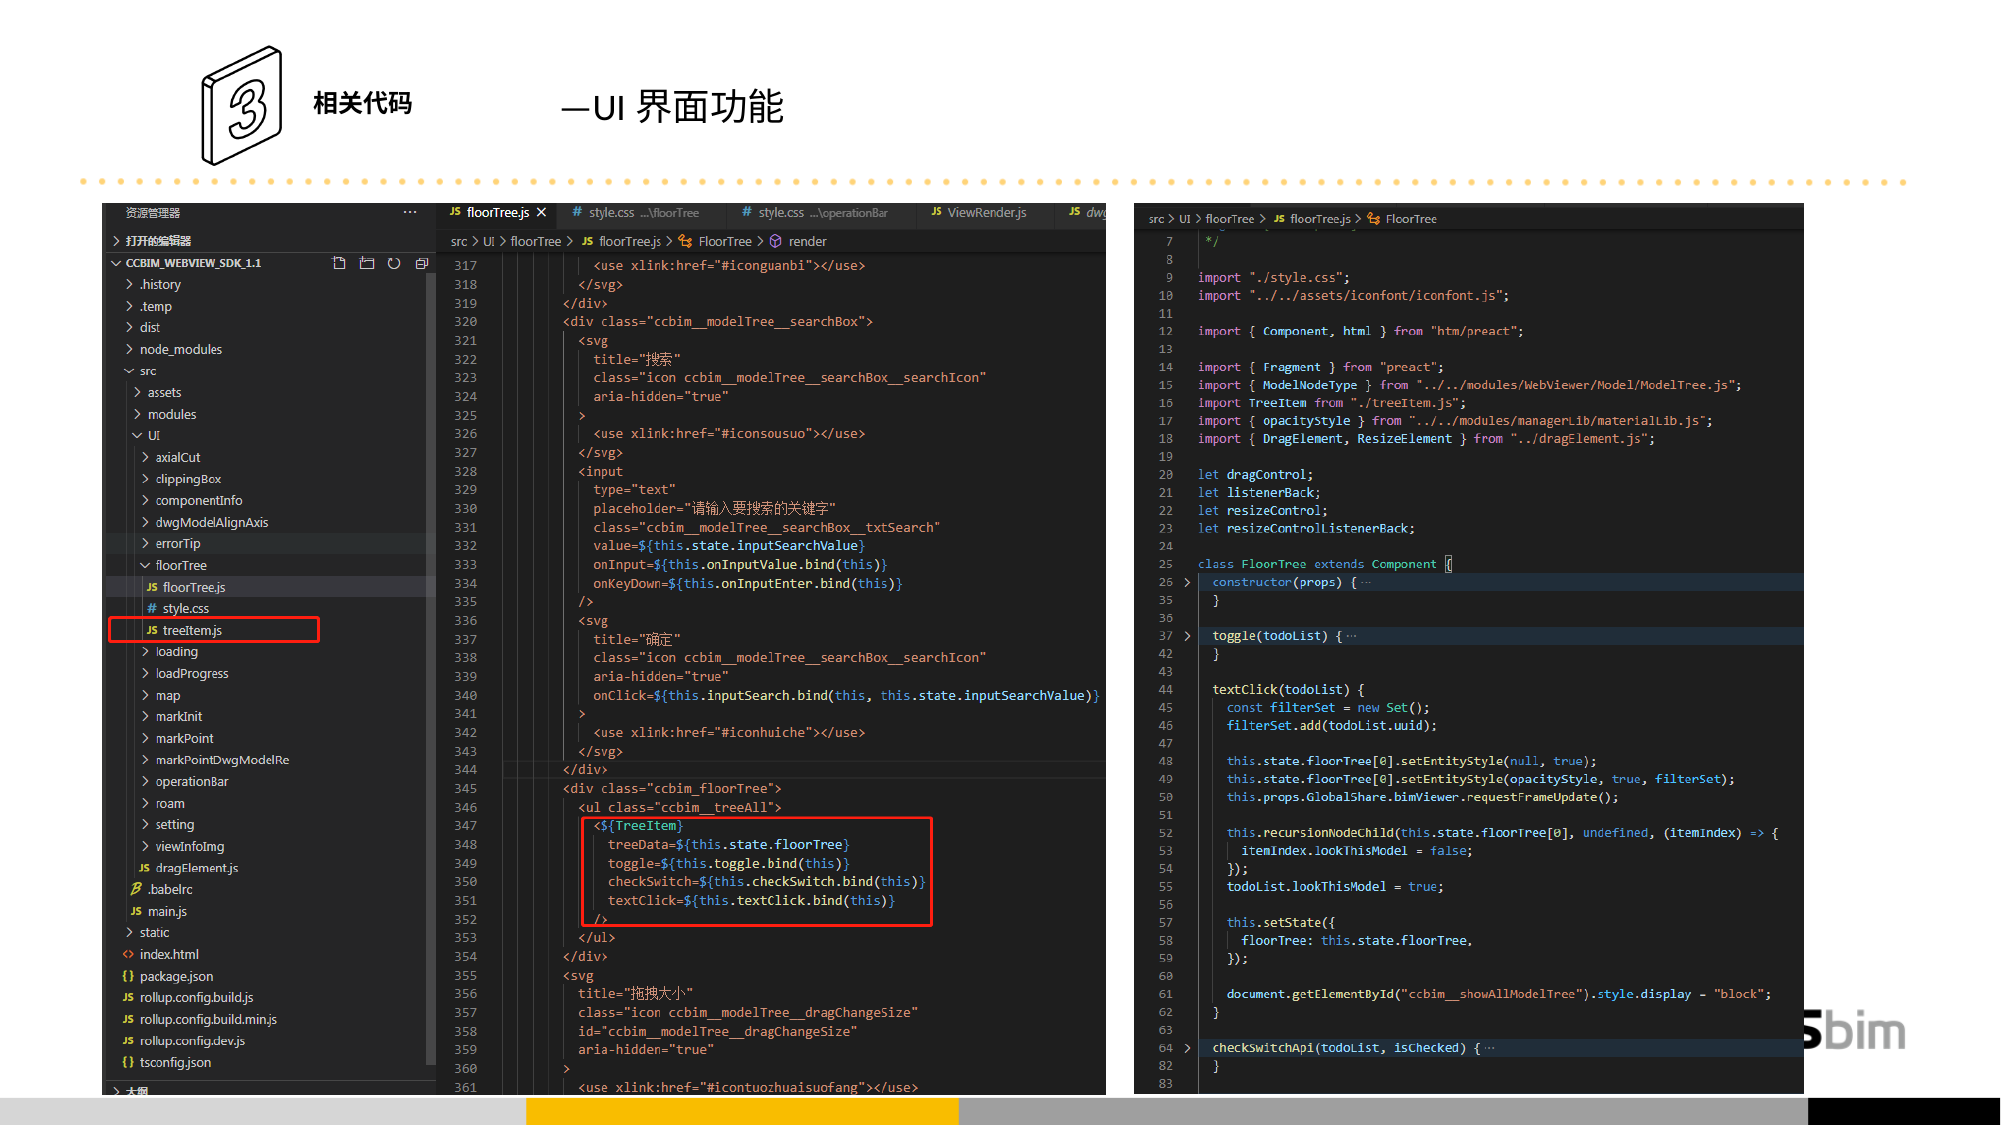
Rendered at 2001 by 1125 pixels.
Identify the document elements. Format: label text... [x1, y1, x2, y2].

picture [0, 0, 2001, 1125]
title 相关代码 [317, 55, 548, 156]
text_box —UI界面功能 [543, 75, 800, 136]
